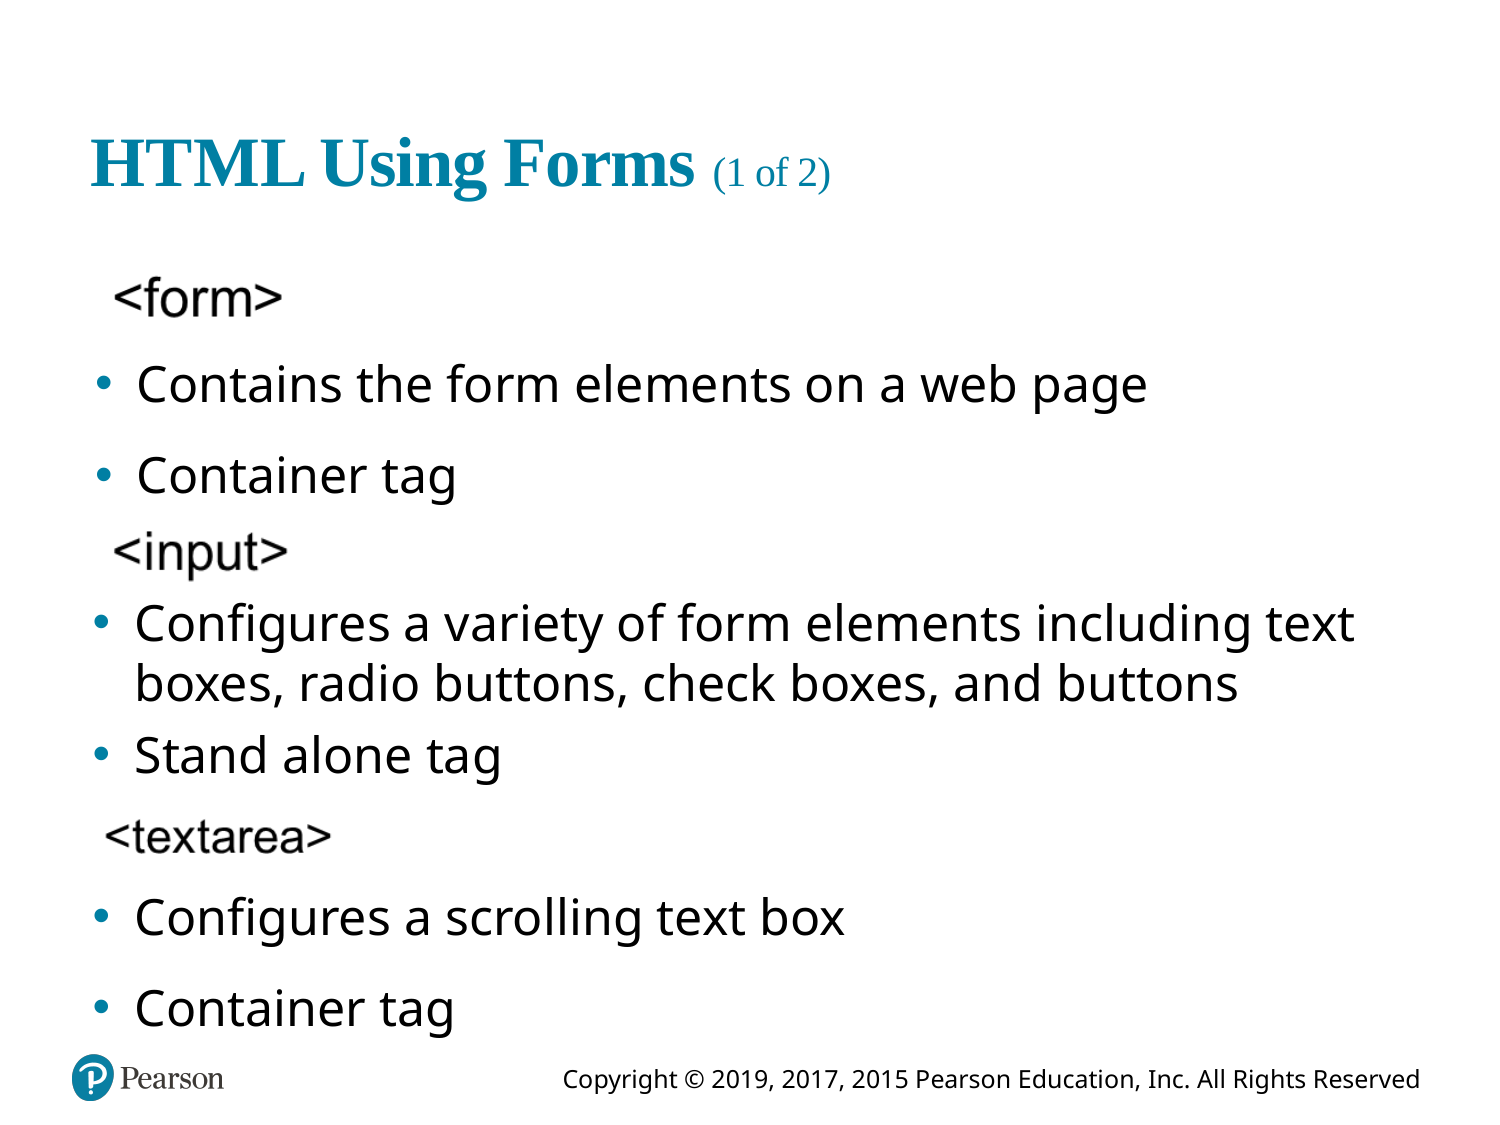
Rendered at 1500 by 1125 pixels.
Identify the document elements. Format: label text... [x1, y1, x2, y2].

list Configures a scrolling text box Container tag [77, 870, 1428, 1046]
picture [72, 1087, 83, 1101]
picture [79, 502, 322, 615]
picture [72, 1054, 88, 1070]
picture [79, 247, 317, 363]
picture [74, 791, 363, 893]
picture [98, 1054, 224, 1101]
picture [80, 1063, 106, 1088]
list Contains the form elements on a web page Container tag [80, 337, 1430, 1006]
title H T M L Using Forms (1 of 2) [75, 0, 1425, 216]
list Configures a variety of form elements including text boxes, radio buttons, check boxes, and buttons Stand alone tag [77, 575, 1428, 783]
